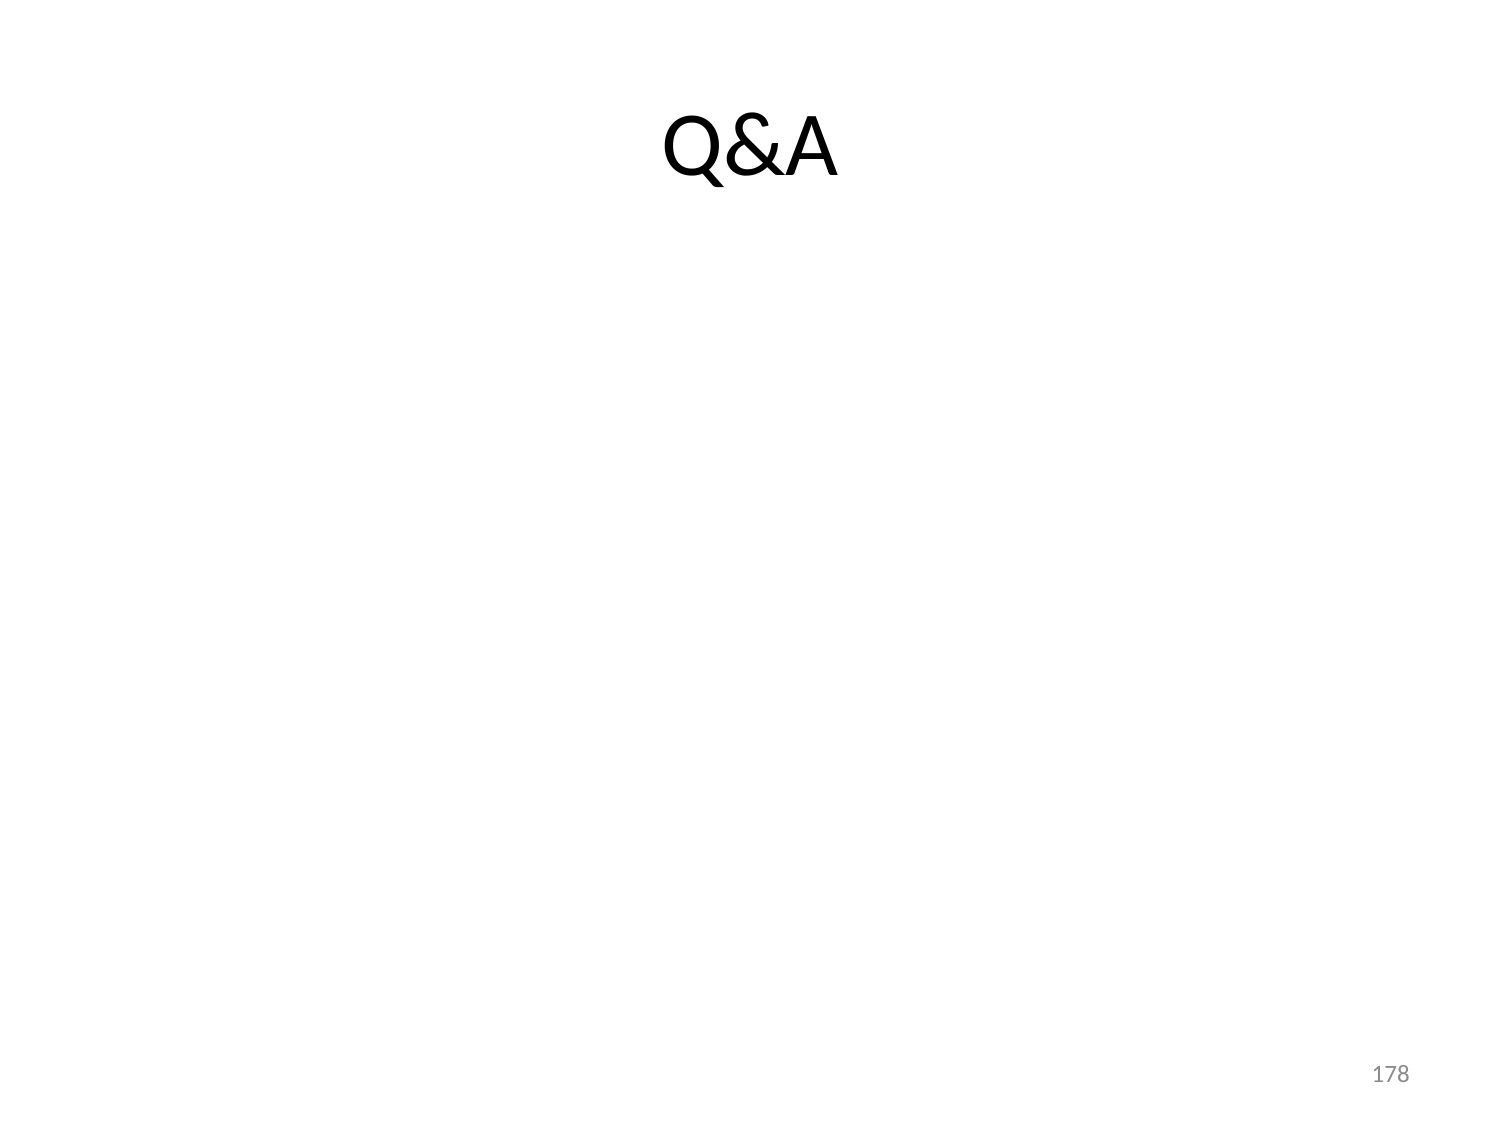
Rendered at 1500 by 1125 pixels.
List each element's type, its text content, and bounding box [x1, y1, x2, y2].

title Q&A [75, 45, 1425, 233]
slide_number 178 [1074, 1042, 1425, 1103]
